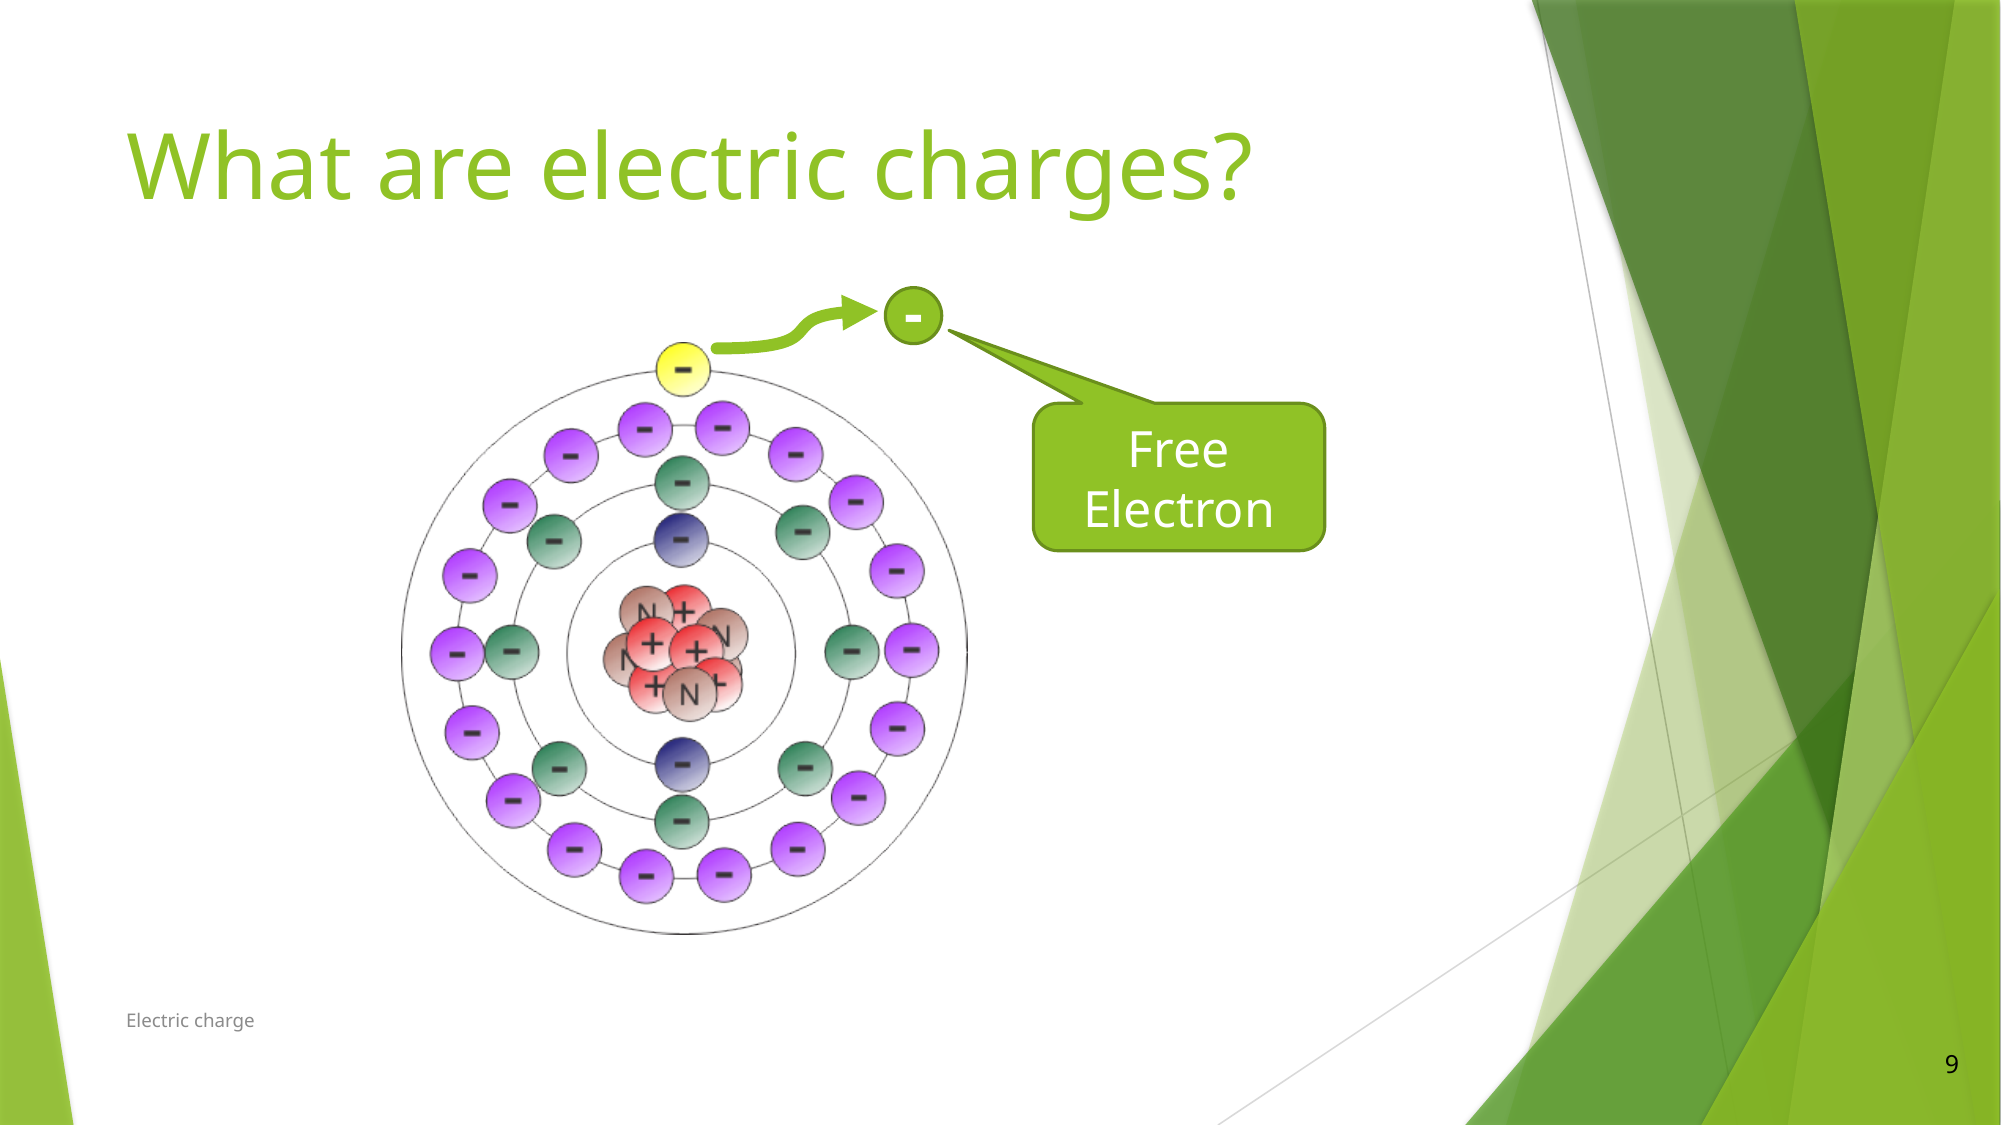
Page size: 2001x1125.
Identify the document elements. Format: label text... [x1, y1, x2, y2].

picture [401, 341, 969, 936]
title What are electric charges? [111, 99, 1522, 317]
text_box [881, 268, 946, 355]
slide_number 9 [1862, 1035, 1975, 1096]
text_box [716, 310, 879, 349]
footer Electric charge [111, 991, 1145, 1051]
text_box Free Electron [951, 329, 1327, 553]
